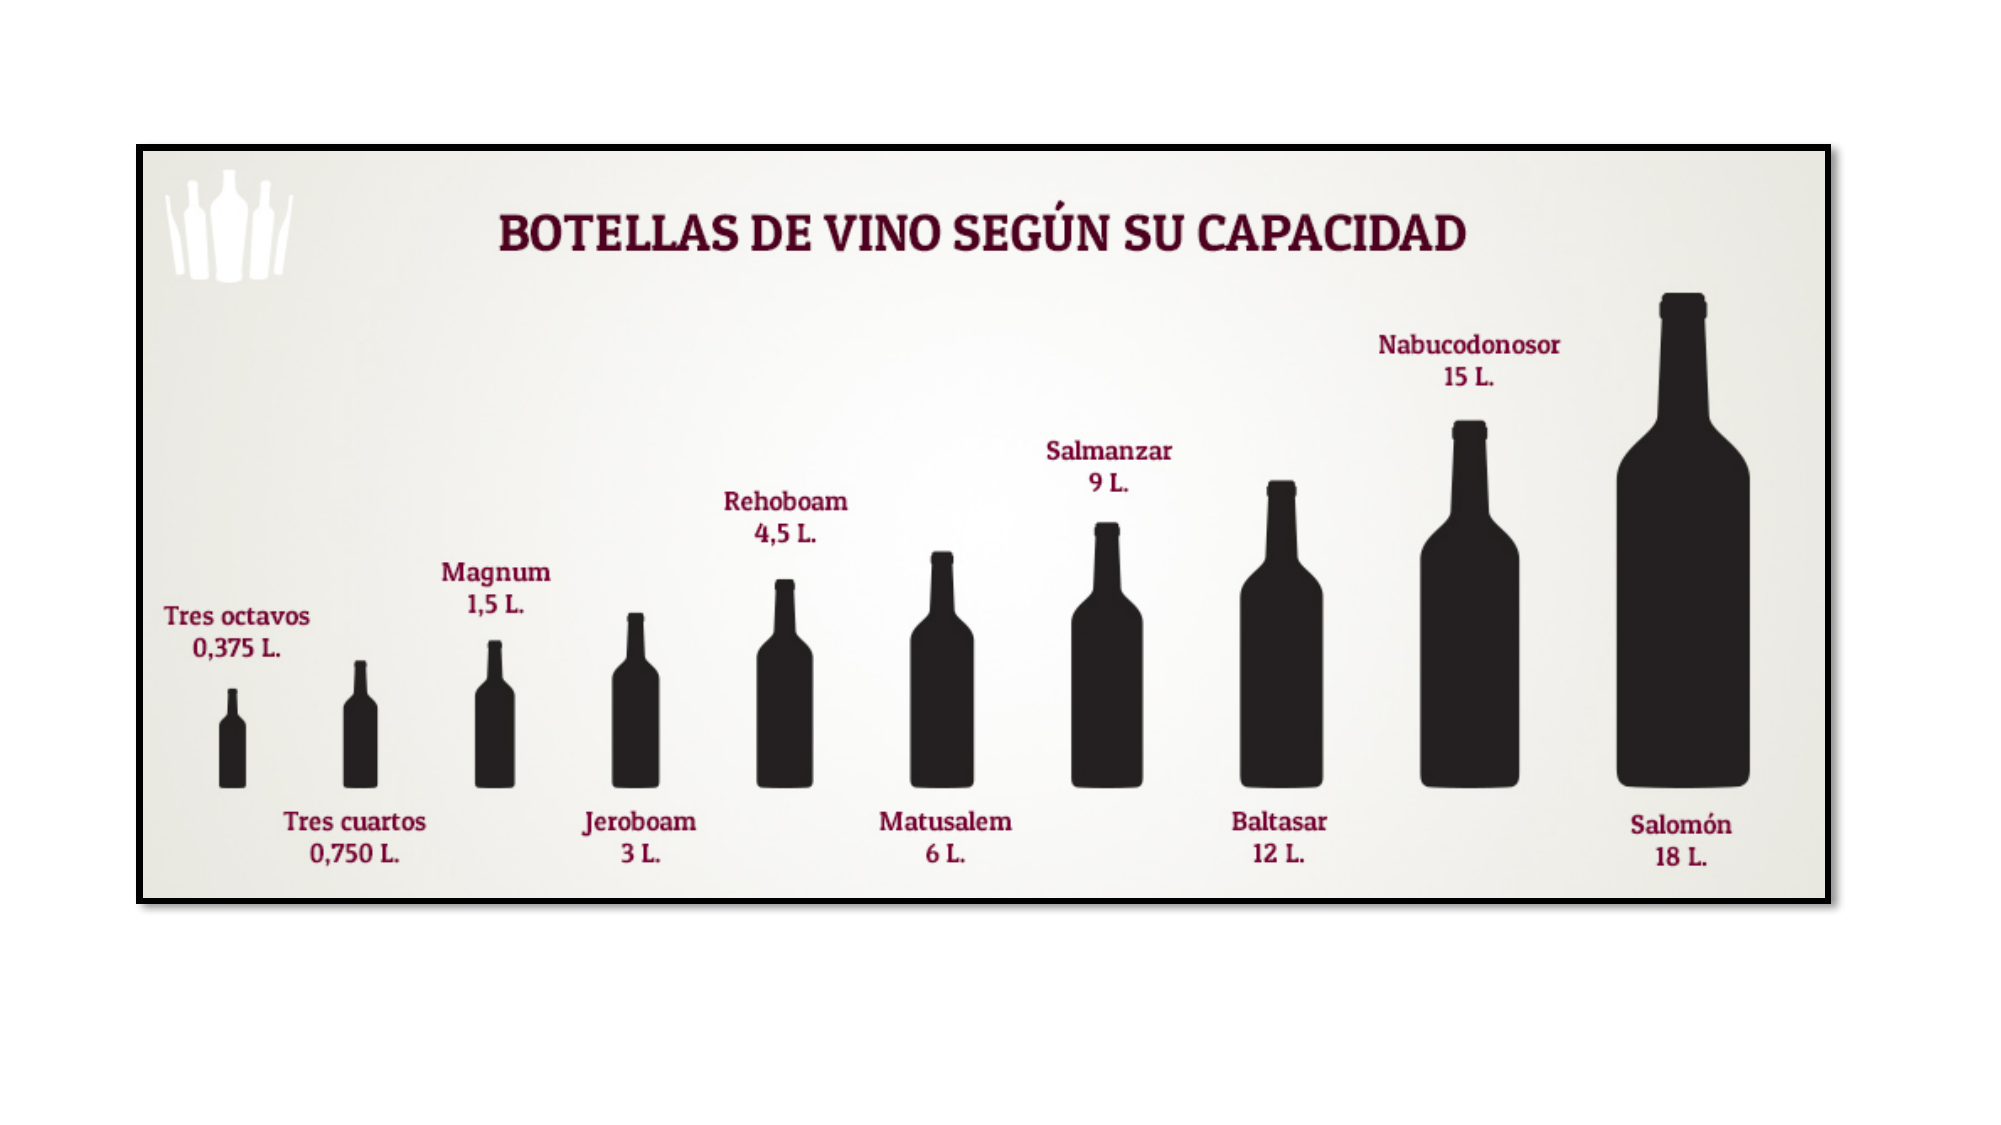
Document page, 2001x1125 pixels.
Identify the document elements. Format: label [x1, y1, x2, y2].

picture [142, 150, 1826, 898]
